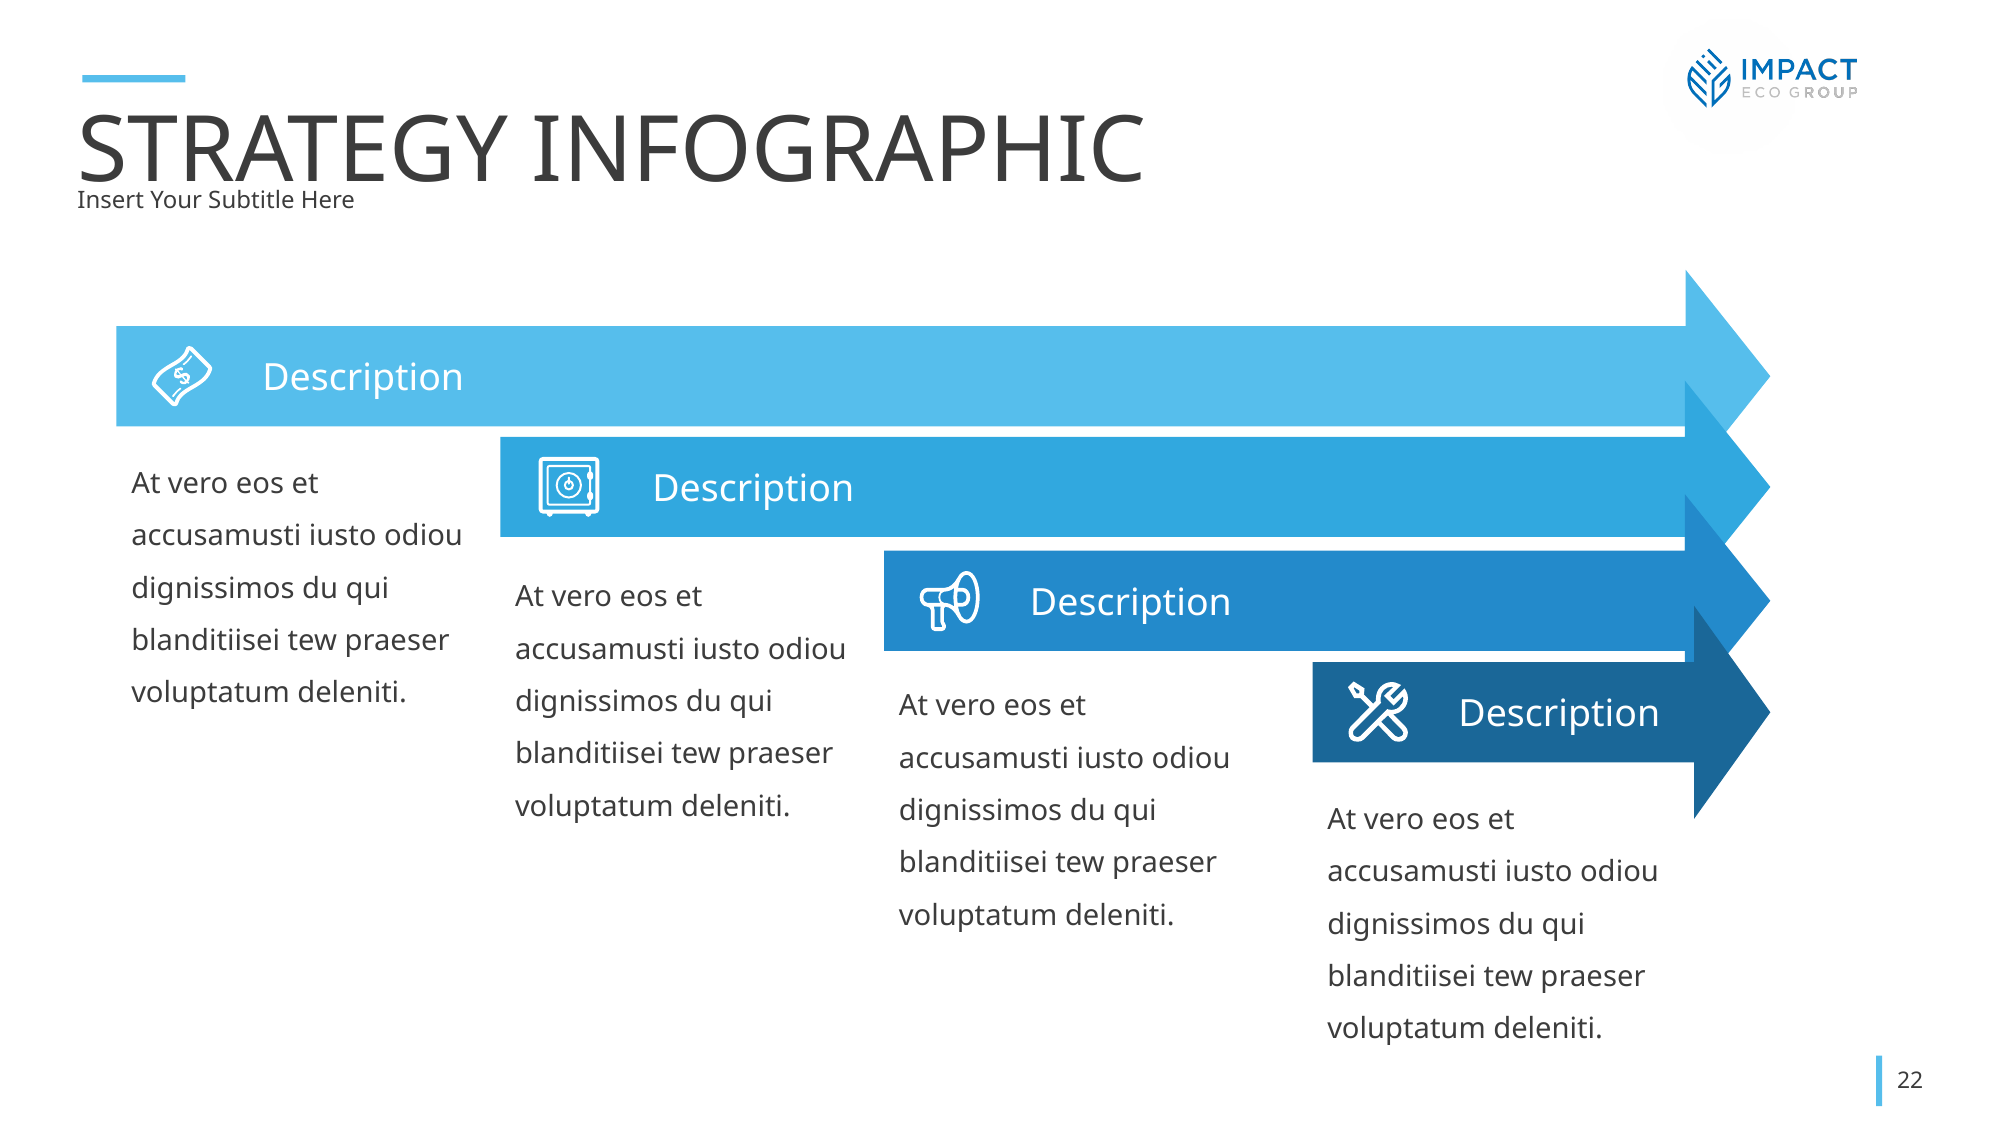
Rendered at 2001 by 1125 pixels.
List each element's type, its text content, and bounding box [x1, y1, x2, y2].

text_box [1347, 681, 1408, 742]
picture [1640, 0, 1857, 182]
text_box Description [637, 456, 1076, 517]
text_box [115, 266, 1772, 432]
title STRATEGY INFOGRAPHIC [62, 82, 1563, 179]
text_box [538, 456, 600, 517]
subtitle Insert Your Subtitle Here [62, 179, 1563, 221]
text_box [499, 377, 1772, 543]
text_box At vero eos et accusamusti iusto odiou dignissimos du qui blanditiisei tew praeser voluptatum deleniti. [116, 439, 501, 717]
text_box Description [1443, 681, 1882, 742]
text_box [883, 491, 1772, 661]
text_box At vero eos et accusamusti iusto odiou dignissimos du qui blanditiisei tew praeser voluptatum deleniti. [1312, 775, 1697, 1053]
text_box [1311, 602, 1751, 817]
text_box At vero eos et accusamusti iusto odiou dignissimos du qui blanditiisei tew praeser voluptatum deleniti. [500, 552, 885, 830]
slide_number 22 [1882, 1050, 1954, 1111]
text_box At vero eos et accusamusti iusto odiou dignissimos du qui blanditiisei tew praeser voluptatum deleniti. [884, 661, 1268, 939]
text_box Description [1015, 570, 1454, 631]
text_box Description [247, 345, 686, 406]
text_box [919, 571, 980, 632]
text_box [151, 346, 213, 407]
